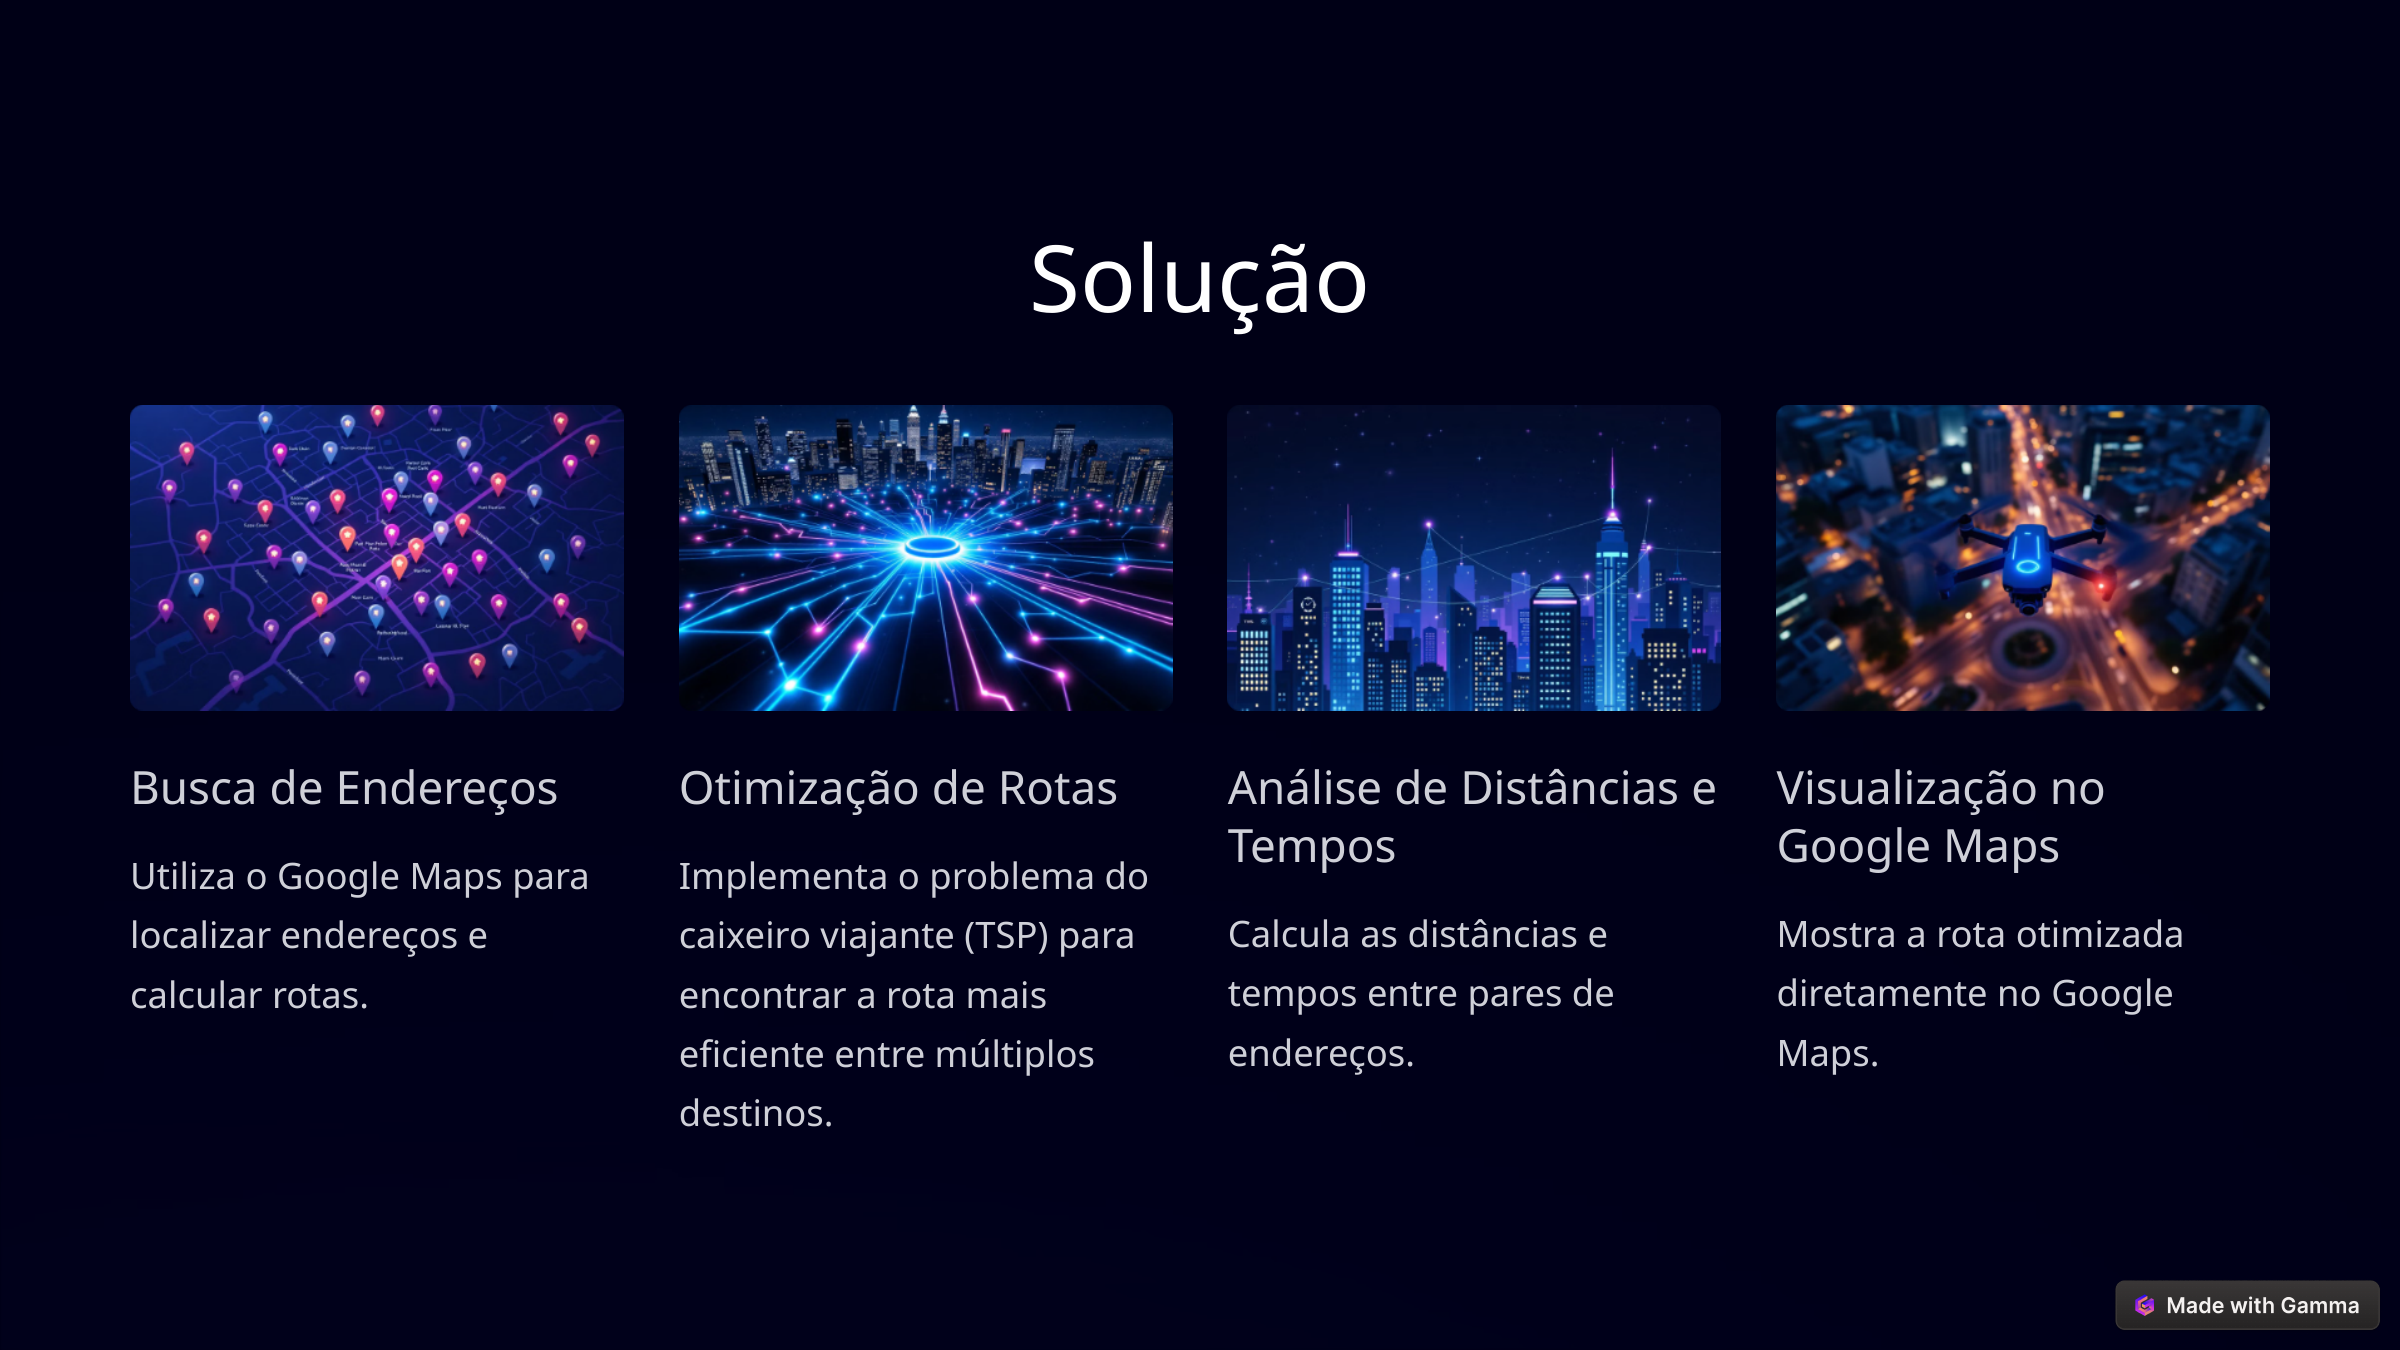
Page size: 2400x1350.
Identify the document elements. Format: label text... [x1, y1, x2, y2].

picture [1227, 405, 1721, 711]
picture [824, 692, 834, 706]
picture [1776, 405, 2270, 711]
picture [773, 691, 822, 711]
picture [678, 405, 1173, 711]
text_box Utiliza o Google Maps para localizar endereços e calcular rotas. [130, 837, 624, 1016]
text_box Mostra a rota otimizada diretamente no Google Maps. [1776, 895, 2270, 1015]
text_box Otimização de Rotas [678, 756, 1145, 815]
picture [782, 676, 799, 693]
picture [130, 405, 624, 711]
text_box Implementa o problema do caixeiro viajante (TSP) para encontrar a rota mais eficiente entre múltiplos destinos. [679, 837, 1173, 1135]
text_box Solução [734, 215, 1666, 332]
text_box Visualização no Google Maps [1776, 756, 2270, 874]
picture [2106, 1271, 2389, 1339]
text_box Análise de Distâncias e Tempos [1227, 756, 1721, 874]
text_box Calcula as distâncias e tempos entre pares de endereços. [1227, 895, 1721, 1074]
text_box Busca de Endereços [130, 756, 596, 815]
